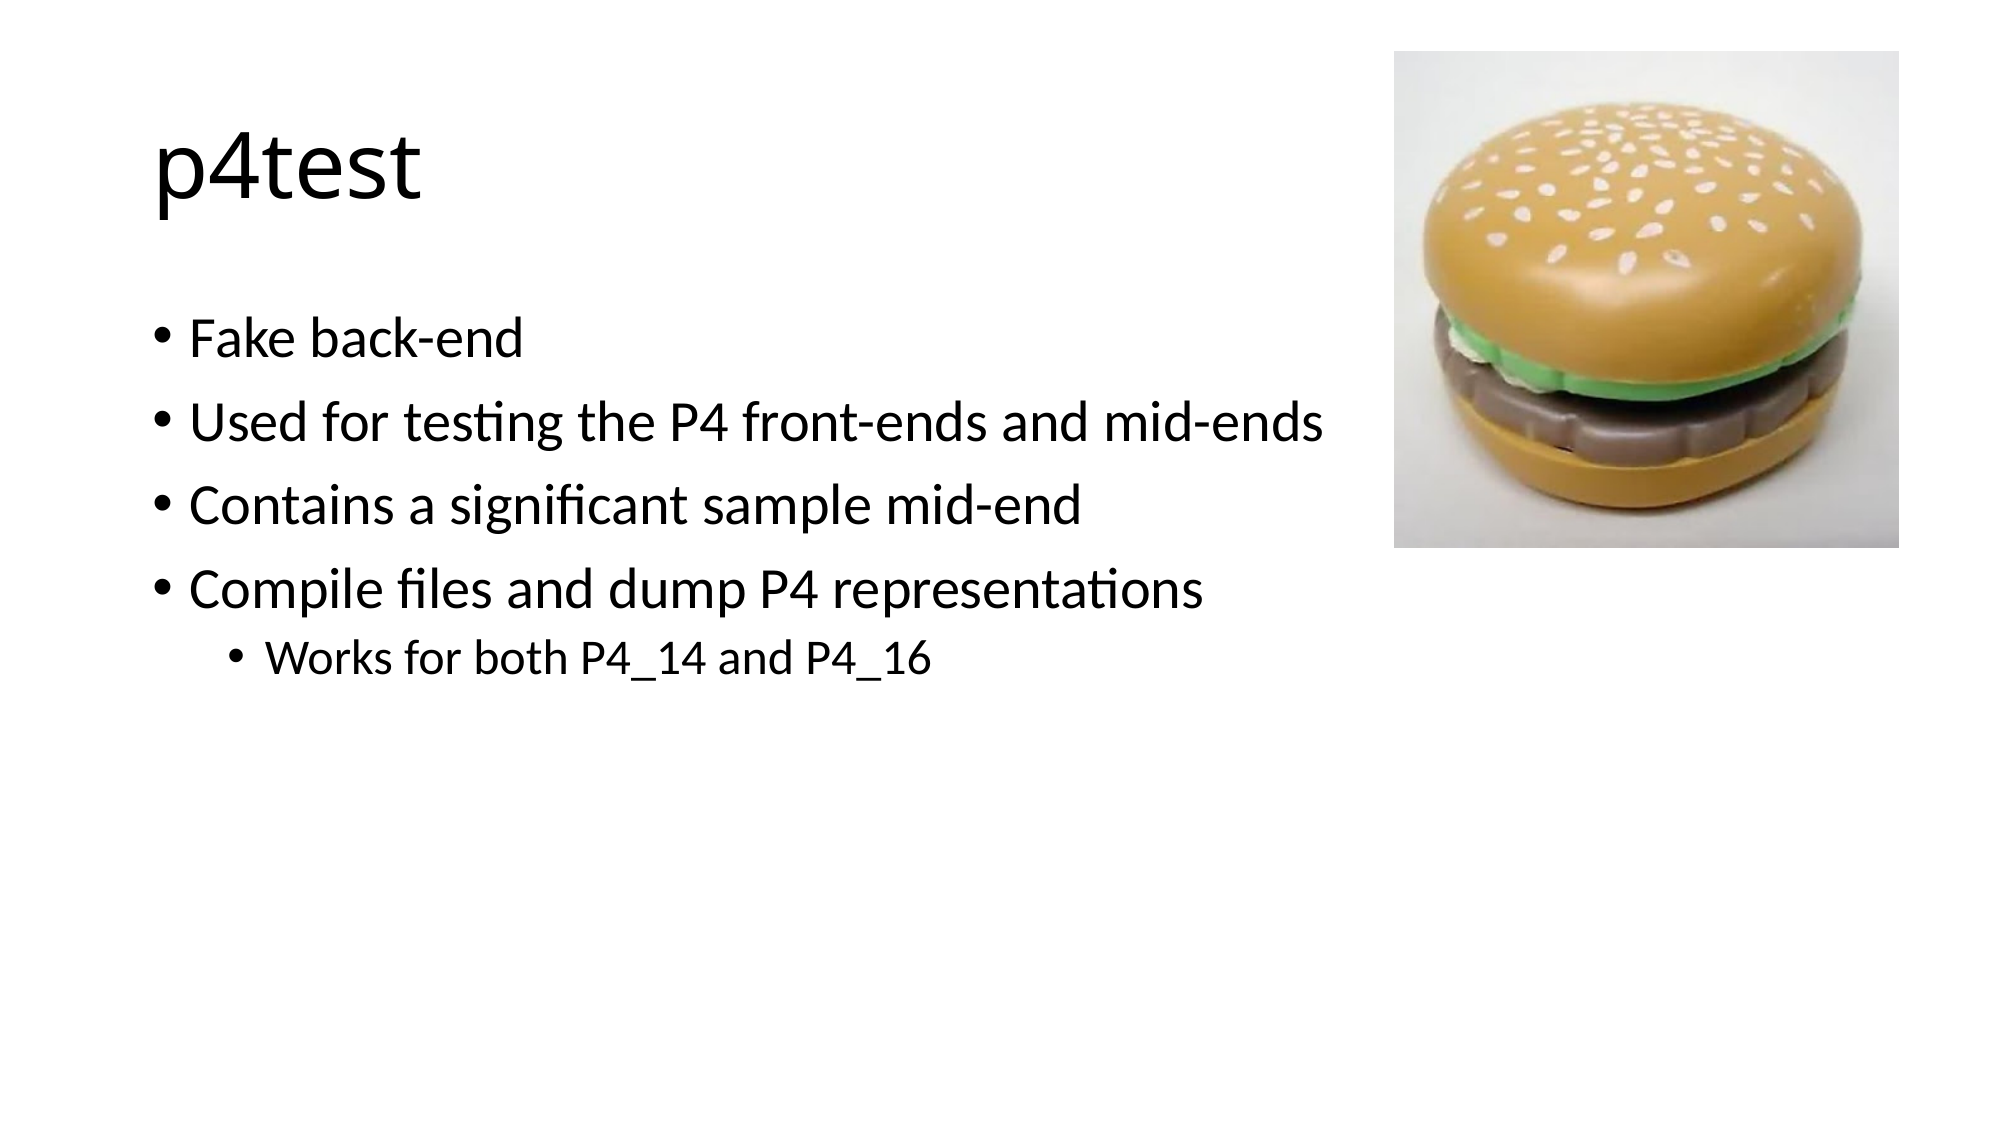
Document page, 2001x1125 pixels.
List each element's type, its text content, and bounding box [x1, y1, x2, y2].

picture [1394, 51, 1899, 548]
list Fake back-end Used for testing the P4 front-ends and mid-ends Contains a significant sample mid-end Compile files and dump P4 representations Works for both P4_14 and P4_16 [137, 299, 1863, 1014]
title p4test [137, 59, 1394, 278]
